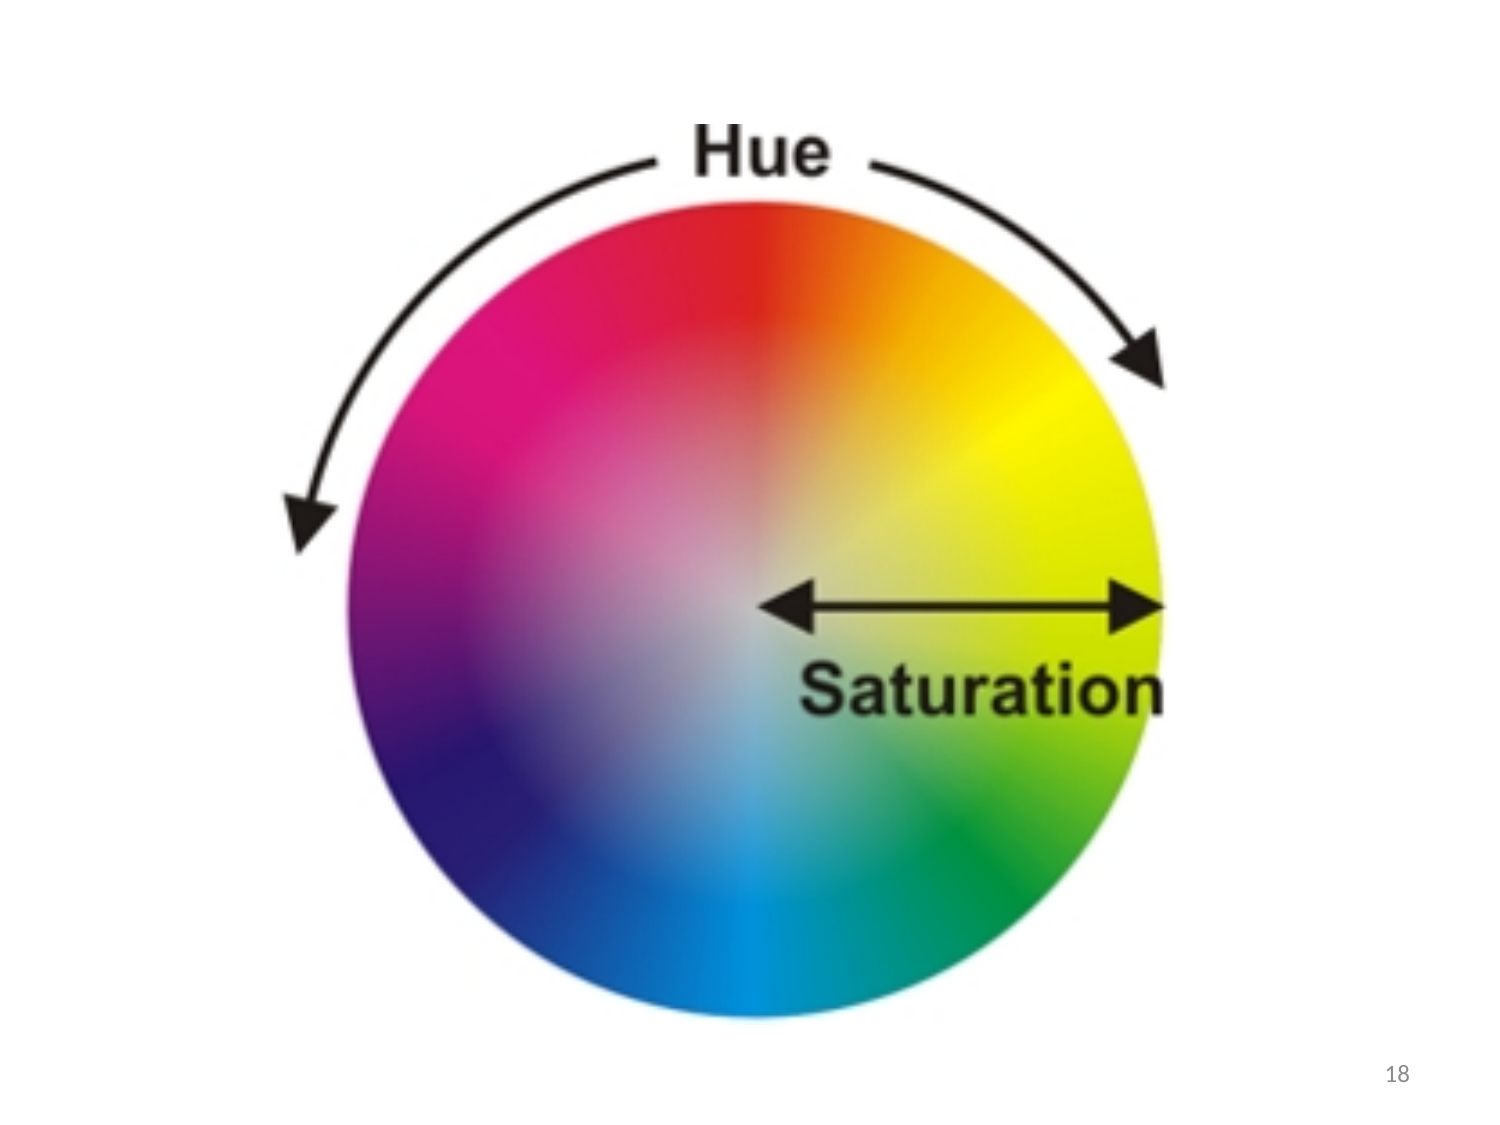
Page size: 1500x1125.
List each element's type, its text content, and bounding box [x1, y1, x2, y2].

picture [274, 124, 1176, 1026]
slide_number 18 [1074, 1042, 1425, 1103]
